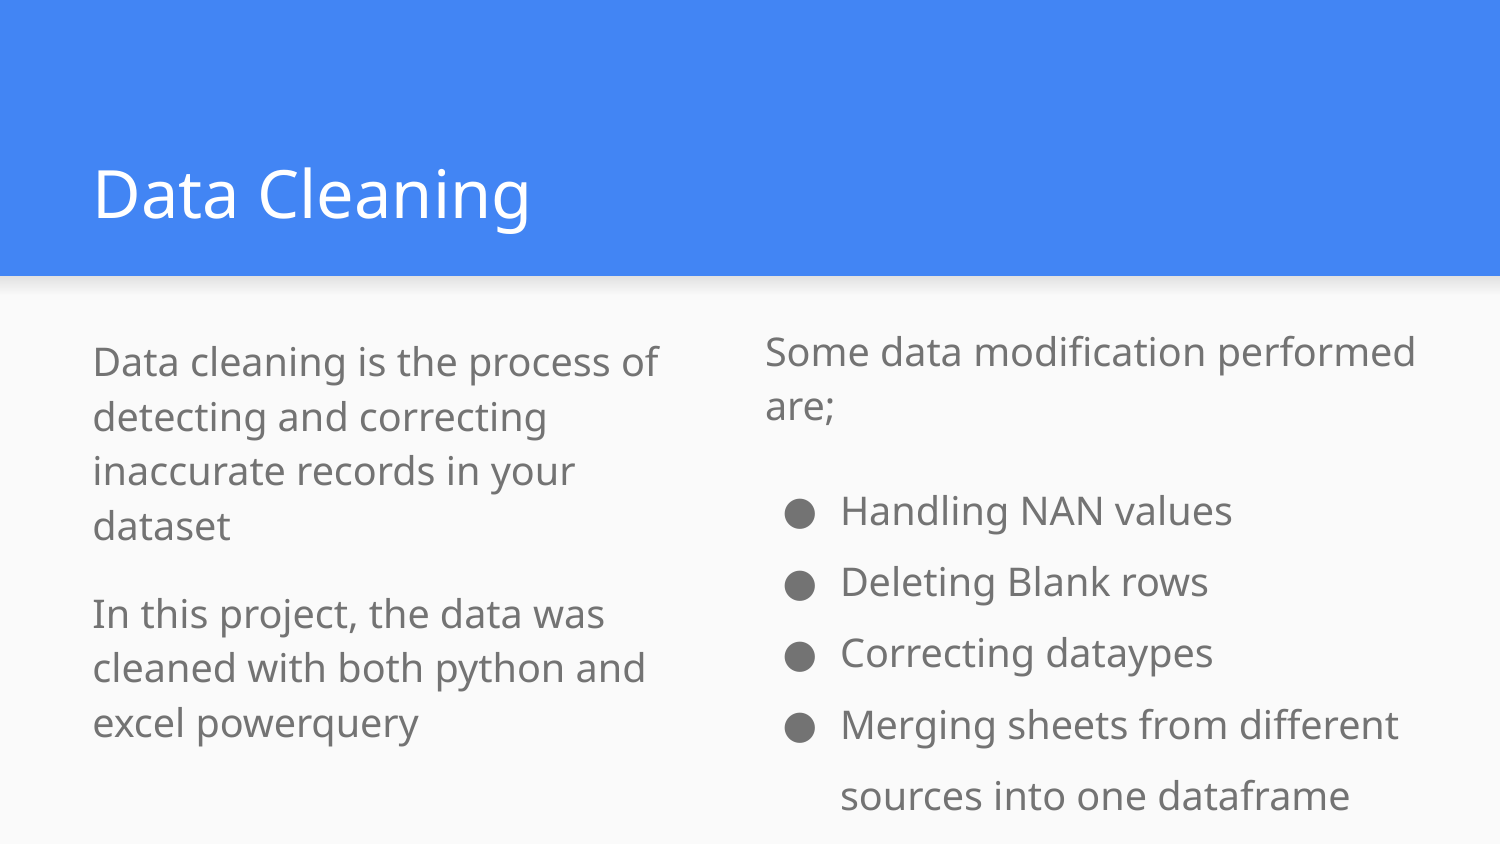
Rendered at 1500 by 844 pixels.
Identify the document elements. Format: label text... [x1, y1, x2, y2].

title Data Cleaning [77, 121, 1427, 248]
list Data cleaning is the process of detecting and correcting inaccurate records in your dataset In this project, the data was cleaned with both python and excel powerquery [77, 314, 734, 760]
list Some data modification performed are; Handling NAN values Deleting Blank rows Correcting dataypes Merging sheets from different sources into one dataframe [750, 304, 1477, 804]
